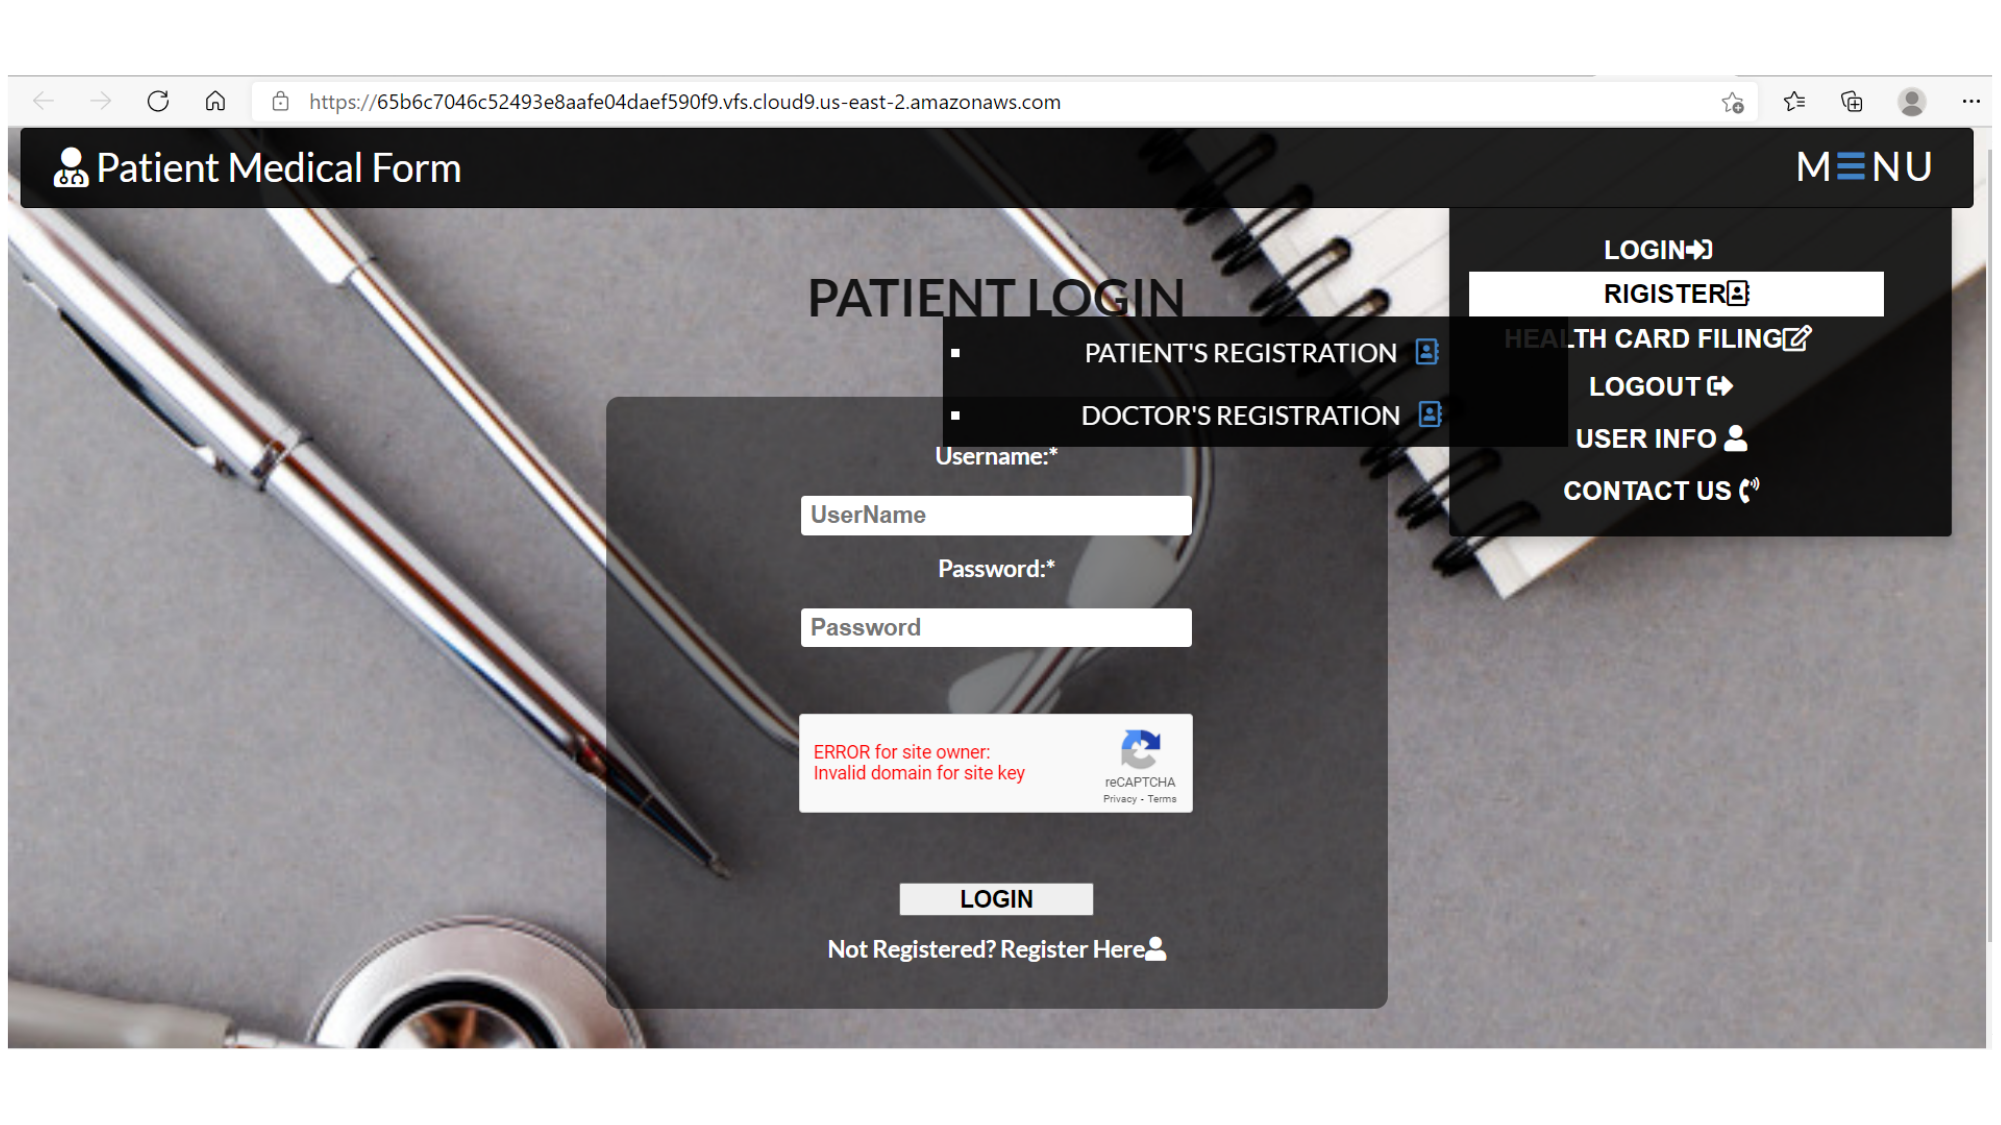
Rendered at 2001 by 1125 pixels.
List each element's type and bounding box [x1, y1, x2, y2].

picture [7, 74, 1993, 1050]
